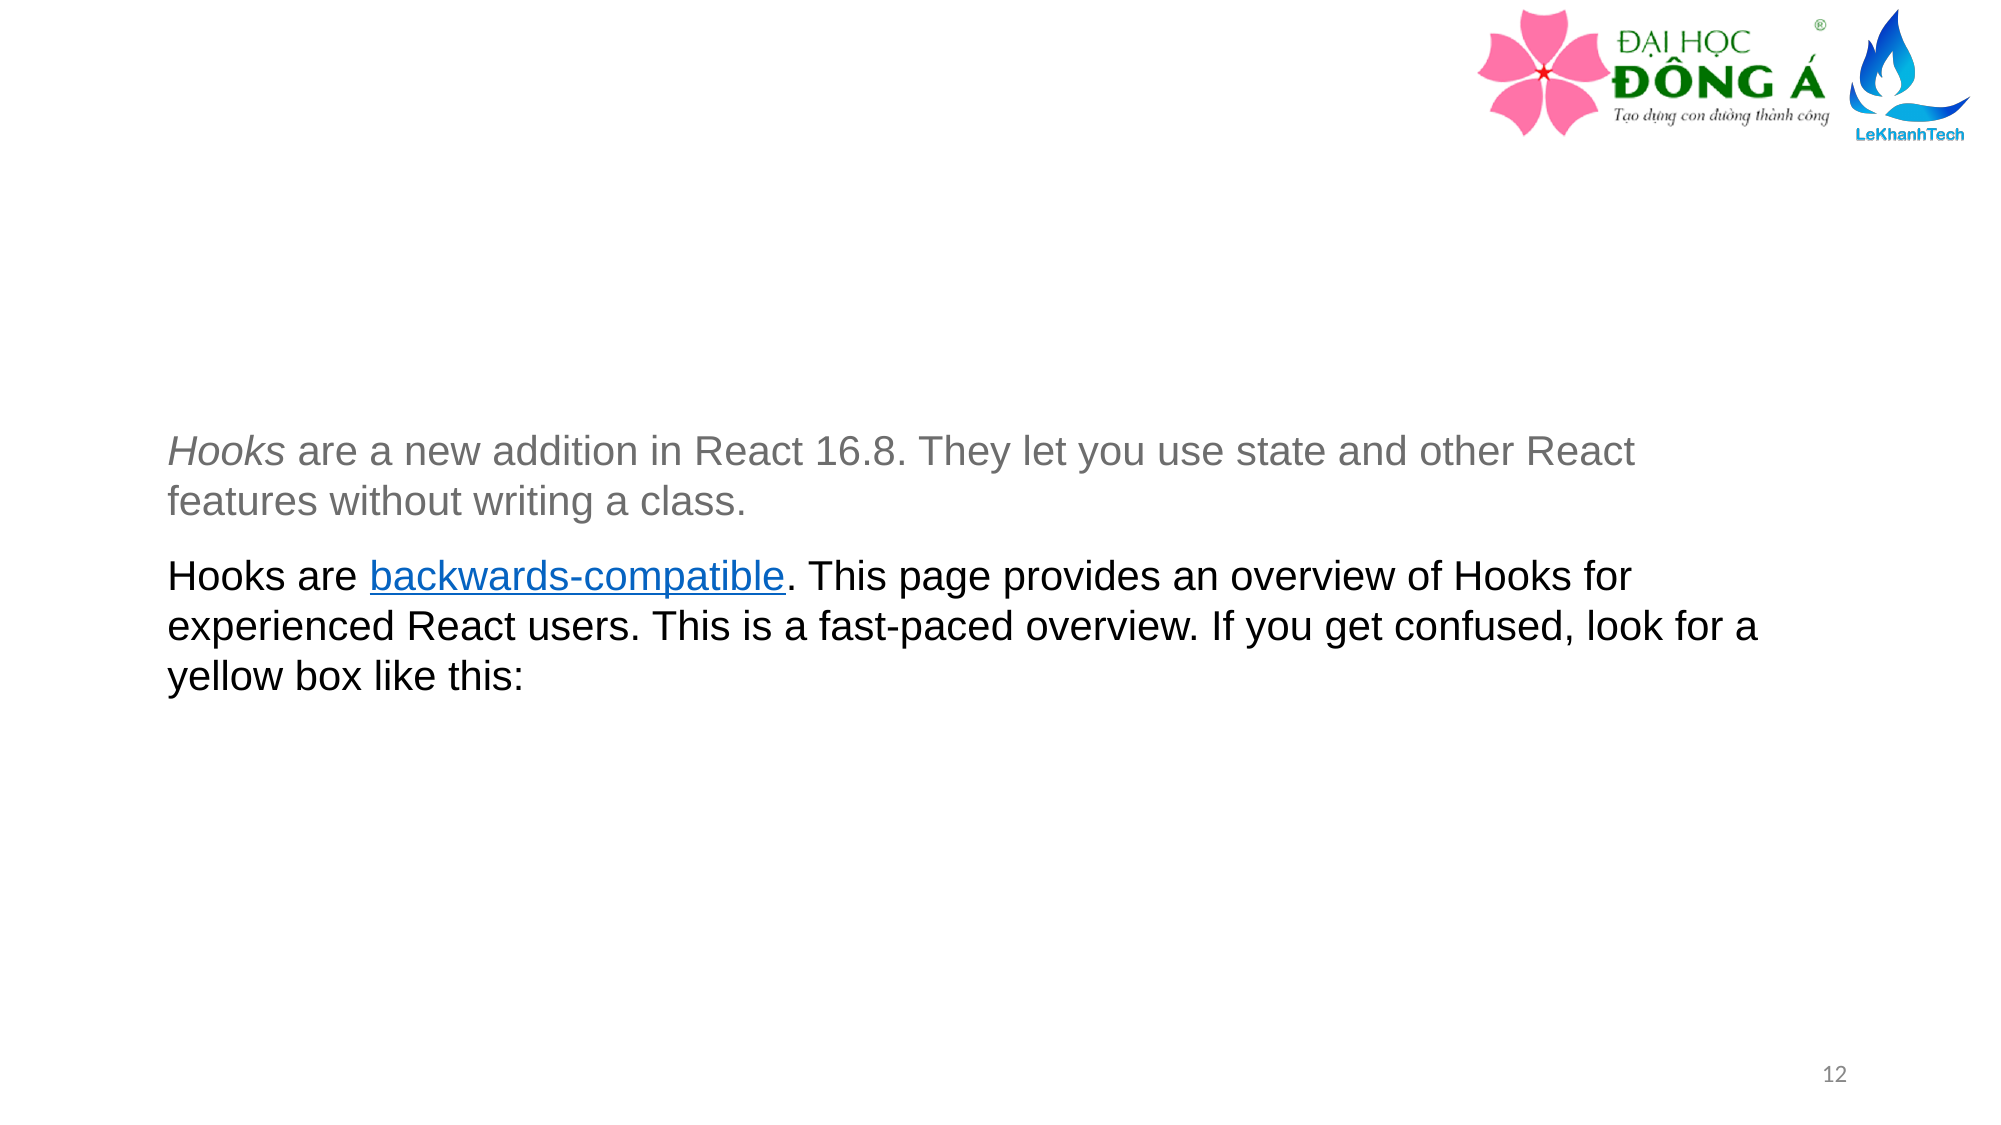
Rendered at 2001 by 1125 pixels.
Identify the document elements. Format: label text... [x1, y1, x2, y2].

text_box Hooks are a new addition in React 16.8. They let you use state and other React features without writing a class. Hooks are backwards-compatible. This page provides an overview of Hooks for experienced React users. This is a fast-paced overview. If you get confused, look for a yellow box like this: [152, 416, 1775, 706]
slide_number 12 [1412, 1042, 1863, 1103]
picture [1465, 5, 1980, 144]
